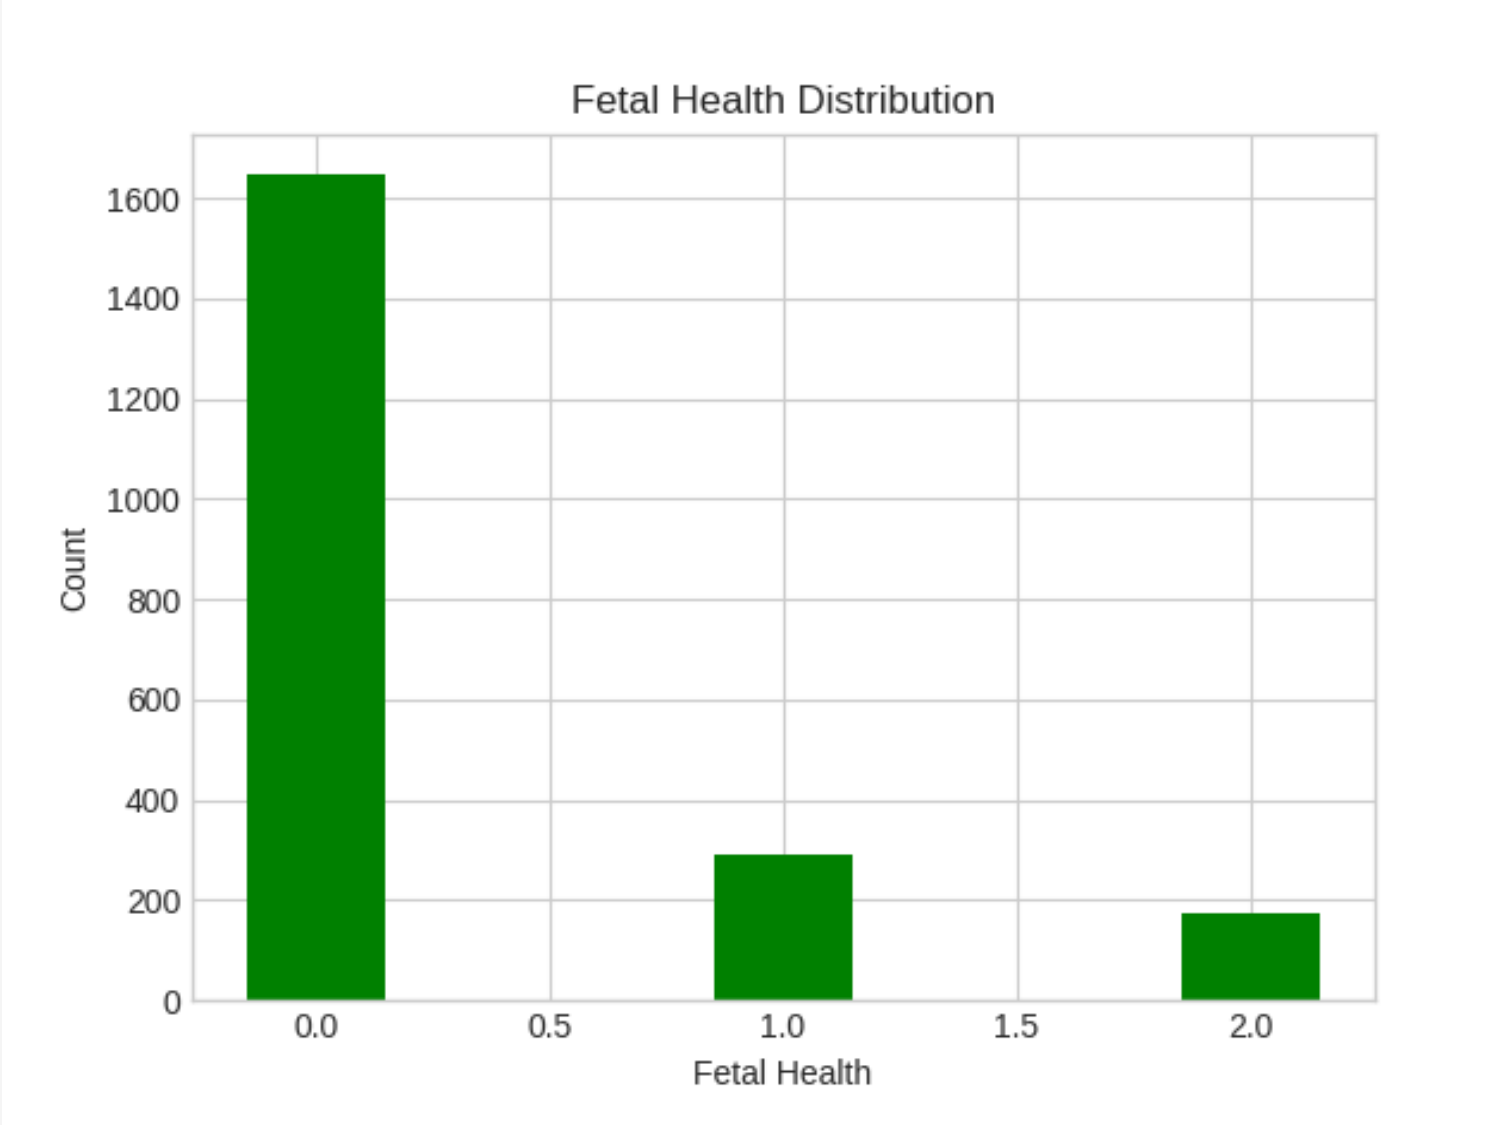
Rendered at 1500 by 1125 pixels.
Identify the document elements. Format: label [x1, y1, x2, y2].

list [2, 0, 1500, 1125]
